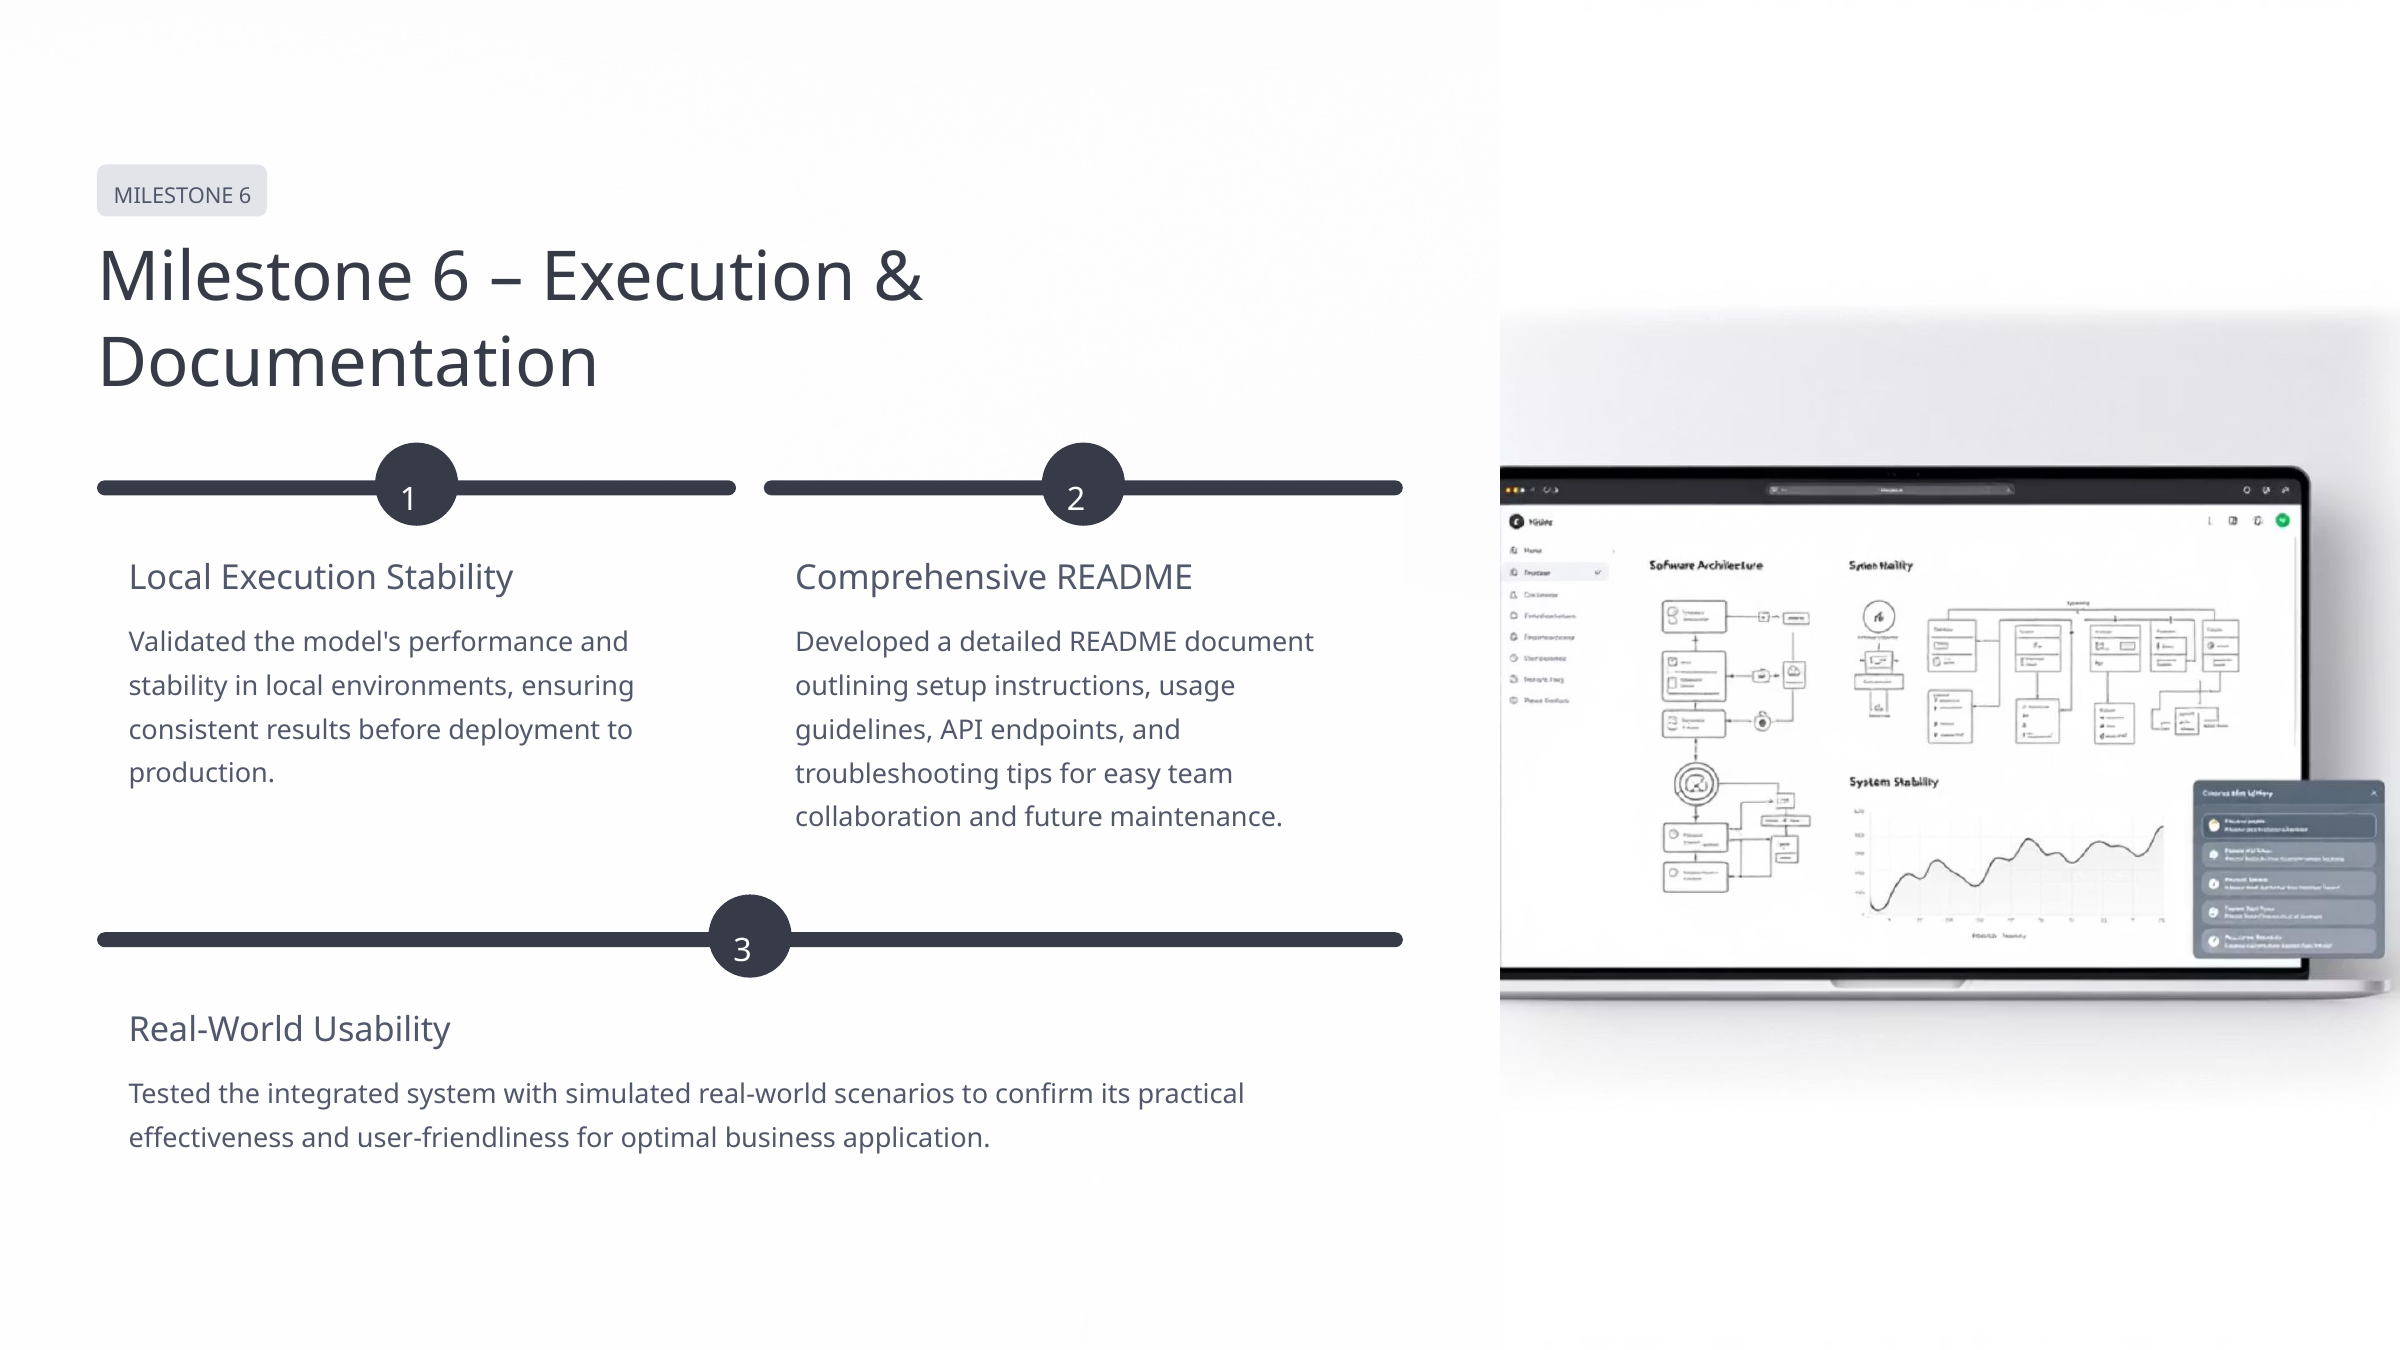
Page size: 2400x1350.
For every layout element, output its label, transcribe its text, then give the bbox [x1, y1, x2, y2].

text_box [763, 493, 1403, 867]
text_box Local Execution Stability [128, 553, 542, 597]
text_box [763, 480, 1043, 496]
text_box [708, 894, 792, 978]
text_box [97, 932, 709, 948]
text_box [1041, 442, 1126, 526]
text_box MILESTONE 6 [113, 172, 251, 209]
text_box [791, 932, 1403, 948]
picture [1499, 0, 2400, 1350]
text_box 3 [733, 915, 767, 957]
text_box Comprehensive README [795, 553, 1218, 597]
text_box [96, 946, 1403, 1186]
text_box Validated the model's performance and stability in local environments, ensuring consistent results before deployment to production. [128, 613, 705, 791]
text_box [375, 442, 459, 526]
text_box 2 [1066, 463, 1100, 505]
text_box 1 [399, 463, 434, 505]
text_box Real-World Usability [128, 1005, 476, 1049]
text_box [96, 164, 268, 217]
text_box Milestone 6 – Execution & Documentation [97, 227, 1403, 401]
text_box [457, 480, 737, 496]
text_box [96, 493, 737, 867]
text_box [96, 480, 376, 496]
text_box Tested the integrated system with simulated real-world scenarios to confirm its practical effectiveness and user-friendliness for optimal business application. [128, 1065, 1372, 1154]
text_box Developed a detailed README document outlining setup instructions, usage guidelines, API endpoints, and troubleshooting tips for easy team collaboration and future maintenance. [795, 613, 1372, 836]
text_box [1124, 480, 1403, 496]
